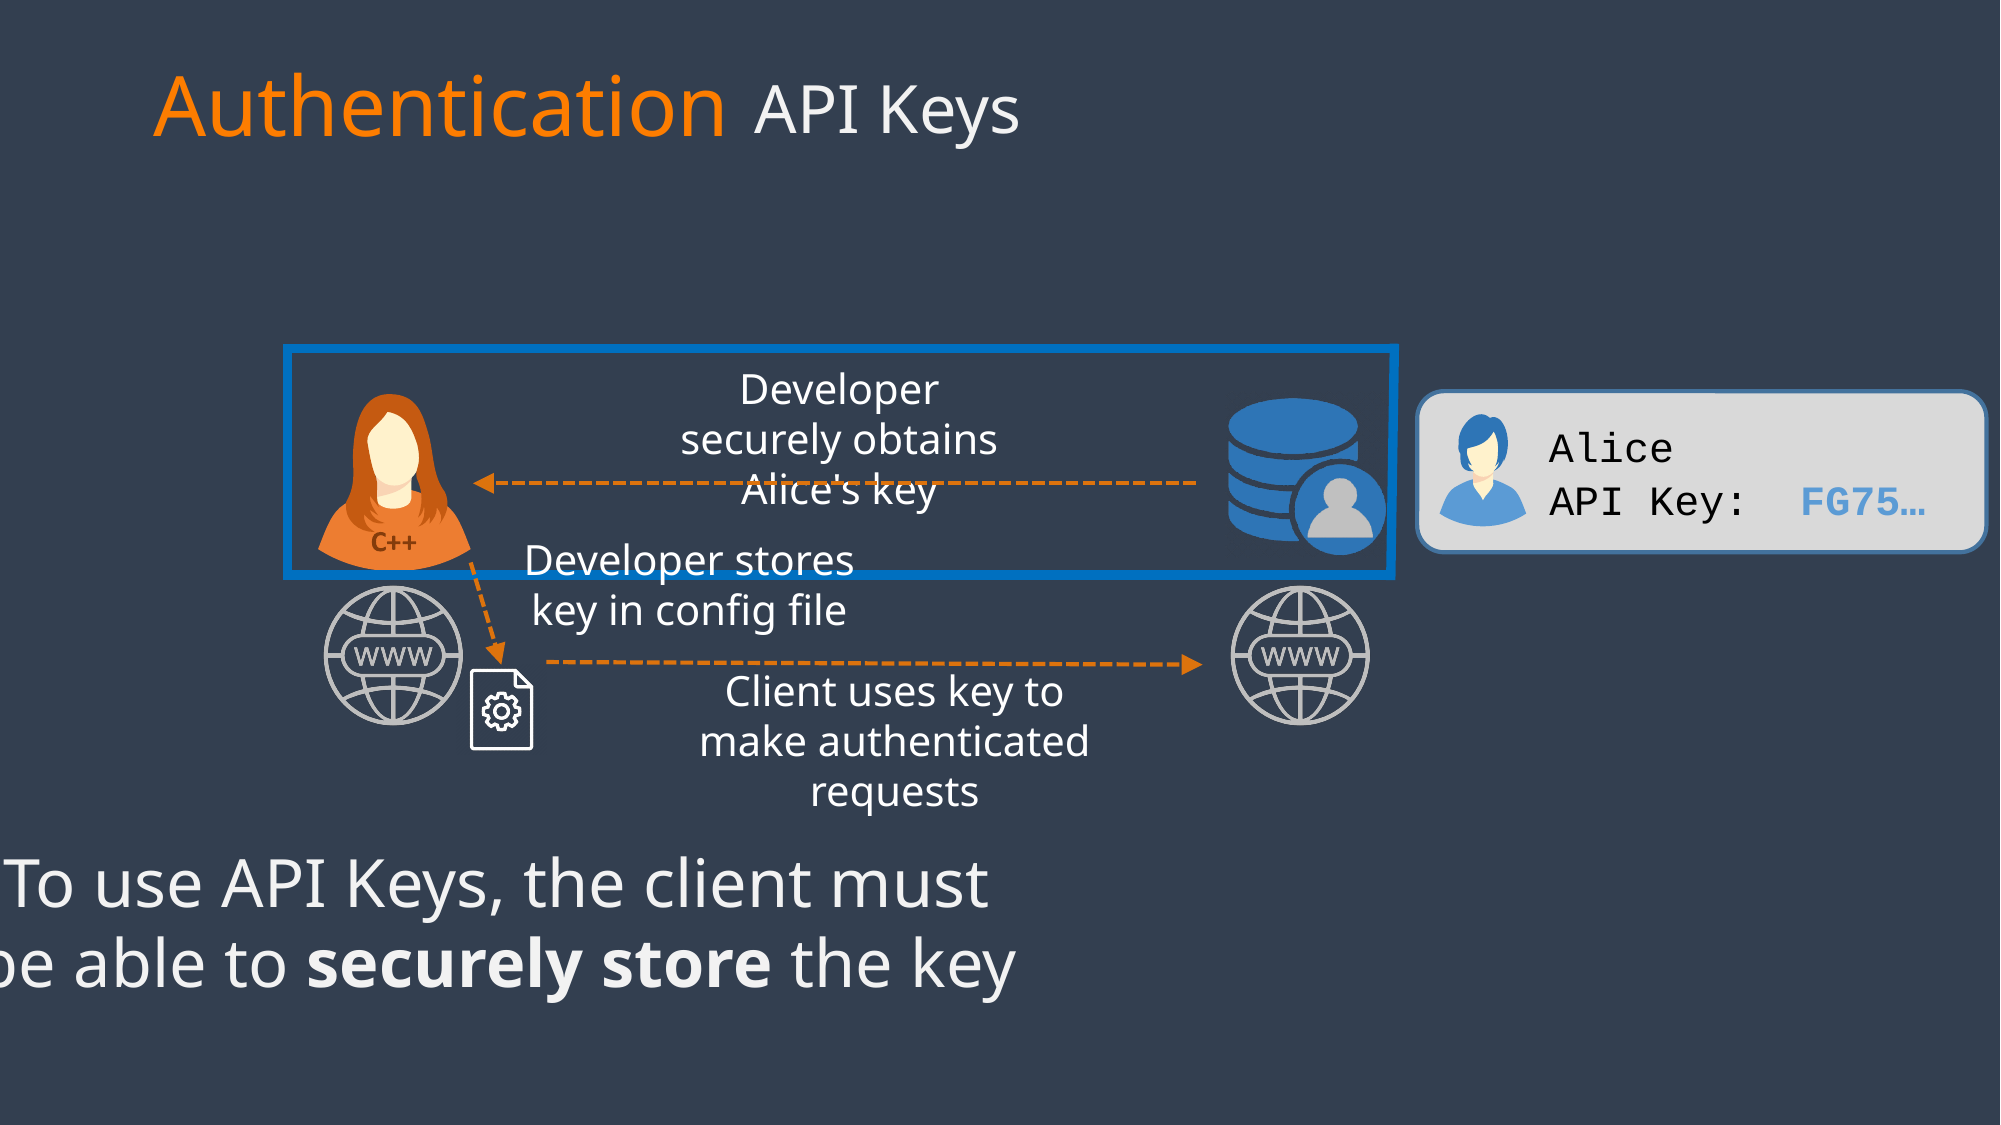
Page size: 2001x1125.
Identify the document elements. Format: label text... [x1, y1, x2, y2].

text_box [318, 394, 471, 572]
text_box Developer stores key in config file [496, 526, 883, 575]
text_box Developer stores key in config file [502, 576, 883, 642]
text_box Developer securely obtains Alice's key [646, 484, 1033, 521]
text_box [470, 562, 502, 665]
text_box Client uses key to make authenticated requests [670, 657, 1120, 662]
text_box Developer securely obtains Alice's key [646, 355, 1033, 483]
text_box To use API Keys, the client must be able to securely store the key [0, 833, 1099, 1009]
text_box Client uses key to make authenticated requests [670, 665, 1120, 823]
picture [1225, 576, 1378, 737]
picture [318, 576, 547, 755]
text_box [1225, 391, 1390, 559]
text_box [1395, 391, 1987, 559]
text_box [0, 0, 2000, 181]
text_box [1390, 343, 1395, 575]
text_box Authentication [138, 45, 1186, 161]
